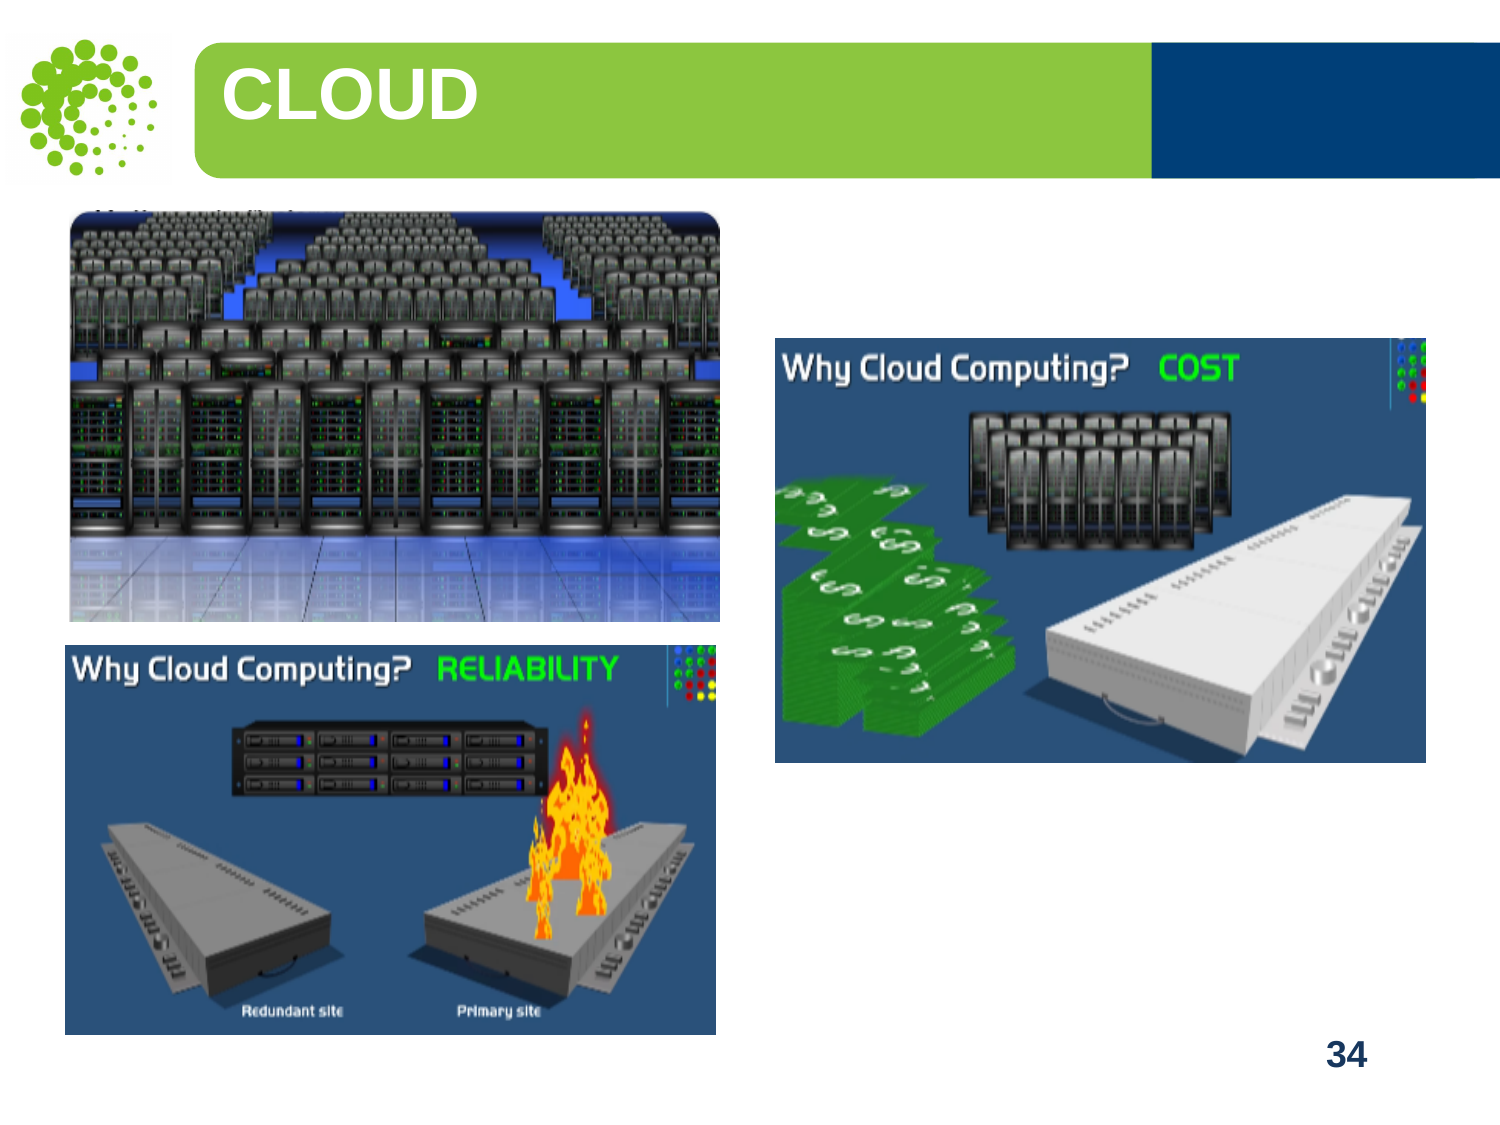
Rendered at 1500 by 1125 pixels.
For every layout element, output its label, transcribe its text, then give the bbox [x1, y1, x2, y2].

picture [5, 33, 172, 185]
picture [64, 644, 716, 1036]
text_box 34 [1227, 1004, 1466, 1102]
picture [775, 337, 1426, 763]
picture [1286, 987, 1471, 1125]
title CLOUD [206, 39, 776, 191]
picture [69, 209, 720, 622]
